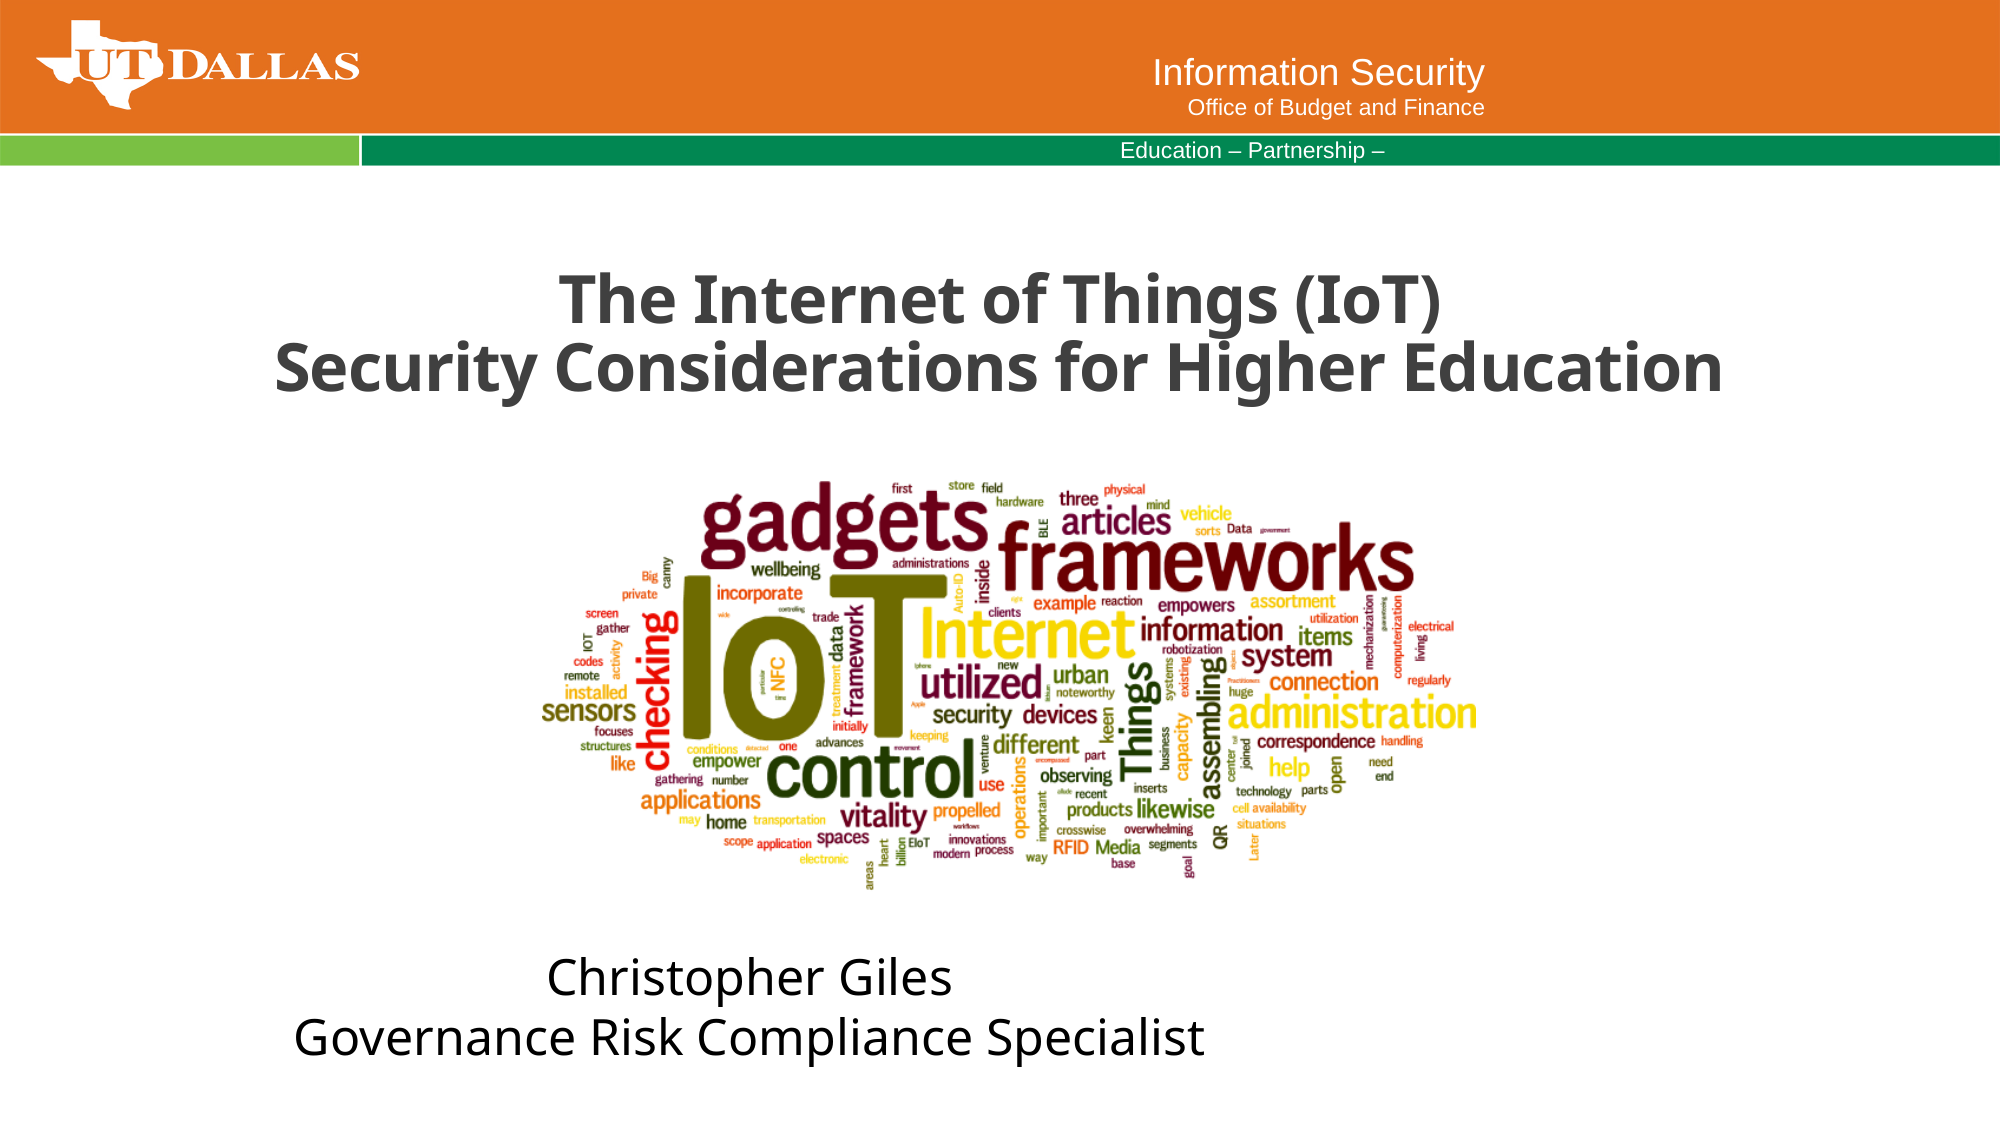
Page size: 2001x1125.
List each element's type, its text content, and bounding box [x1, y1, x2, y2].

picture [0, 0, 2000, 1125]
text_box Education – Partnership – Solutions [1098, 128, 1500, 184]
title The Internet of Things (IoT) Security Considerations for Higher Education [249, 184, 1750, 413]
text_box Information Security Office of Budget and Finance [917, 40, 1500, 128]
text_box Christopher Giles Governance Risk Compliance Specialist [0, 938, 1500, 1073]
